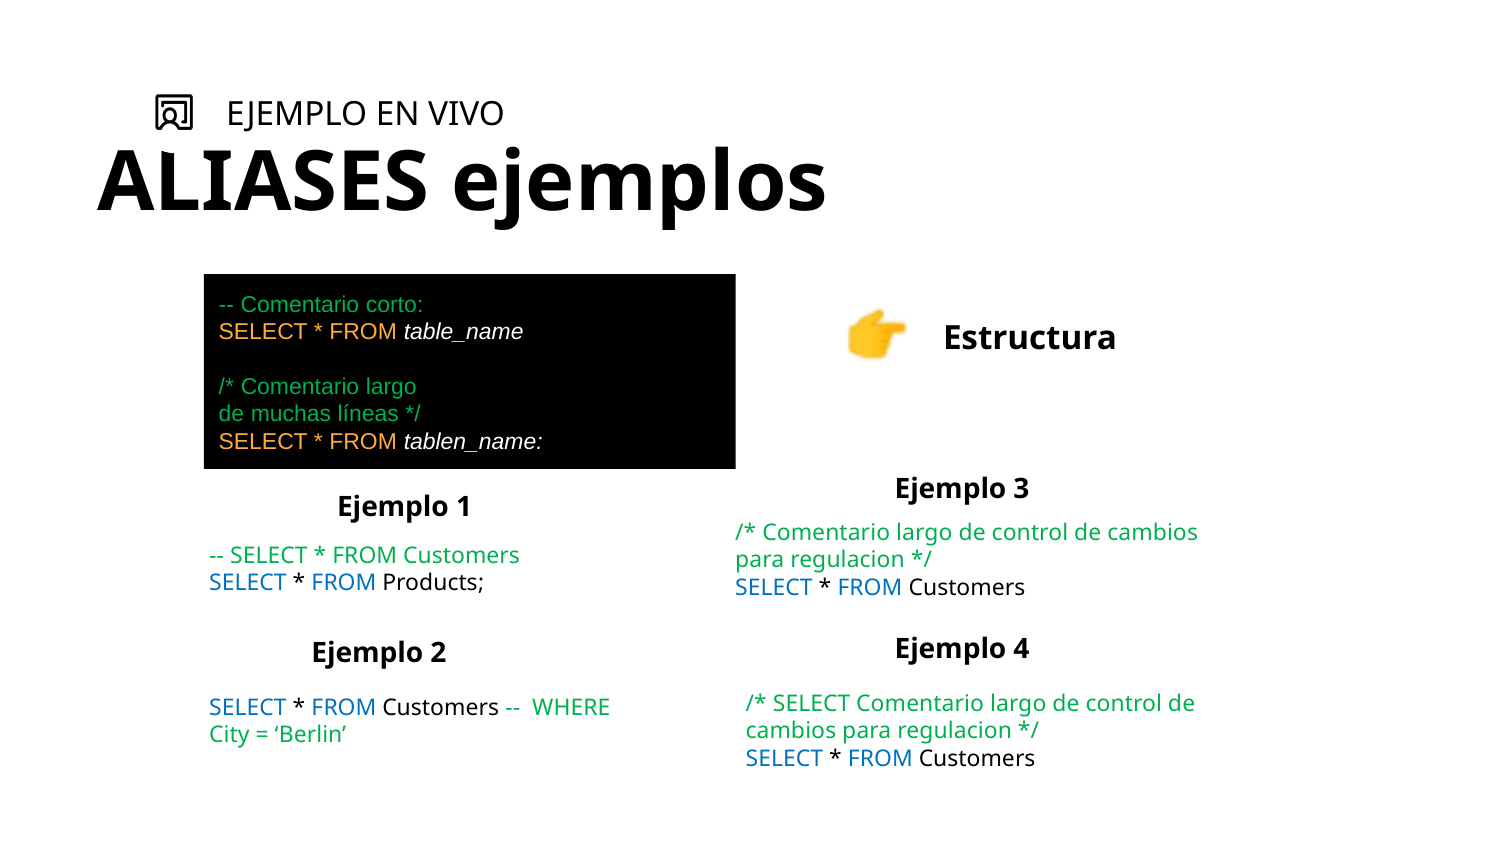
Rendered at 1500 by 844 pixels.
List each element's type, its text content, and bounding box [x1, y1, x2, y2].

picture [835, 295, 925, 378]
text_box Ejemplo 3 [781, 465, 1143, 511]
text_box /* SELECT Comentario largo de control de cambios para regulacion */ SELECT * FROM Customers [734, 683, 1267, 805]
text_box SELECT * FROM Customers -- WHERE City = ‘Berlin’ [197, 686, 638, 753]
text_box Ejemplo 4 [781, 633, 1143, 670]
text_box Ejemplo 1 [223, 482, 586, 528]
text_box ALIASES ejemplos [82, 123, 1418, 244]
text_box -- Comentario corto: SELECT * FROM table_name /* Comentario largo de muchas líneas */ SELECT * FROM tablen_name: [203, 274, 736, 469]
text_box Ejemplo 2 [197, 628, 560, 674]
text_box EJEMPLO EN VIVO [215, 76, 690, 147]
text_box -- SELECT * FROM Customers SELECT * FROM Products; [197, 534, 638, 601]
text_box /* Comentario largo de control de cambios para regulacion */ SELECT * FROM Customers [723, 511, 1256, 633]
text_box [137, 70, 212, 154]
text_box Estructura [932, 310, 1171, 362]
